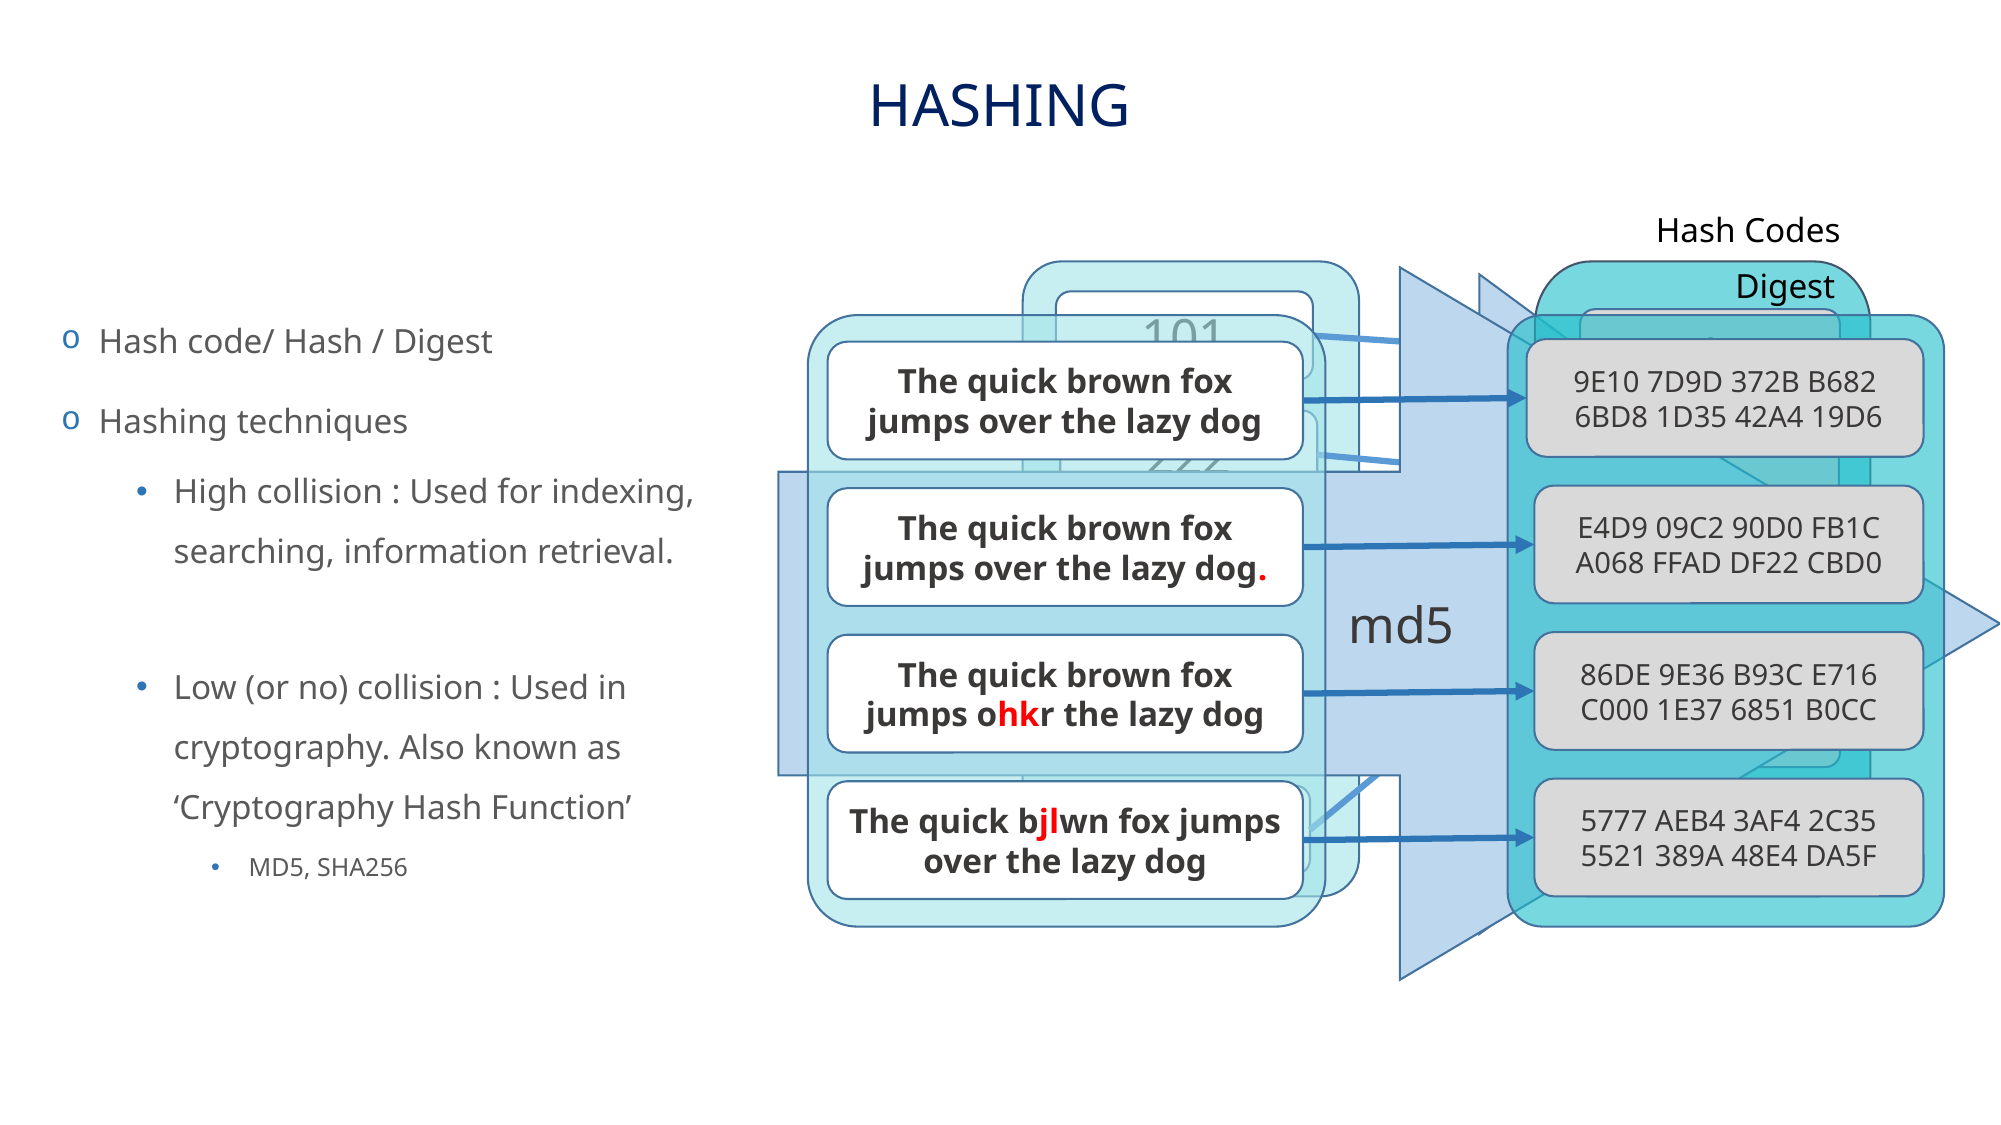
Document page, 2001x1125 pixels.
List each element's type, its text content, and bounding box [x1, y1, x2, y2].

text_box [778, 258, 2000, 980]
list Hash code/ Hash / Digest Hashing techniques High collision : Used for indexing, searching, information retrieval. Low (or no) collision : Used in cryptography. Also known as ‘Cryptography Hash Function’ MD5, SHA256 [46, 292, 778, 943]
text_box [983, 201, 1928, 258]
text_box HASHING [0, 60, 2000, 146]
